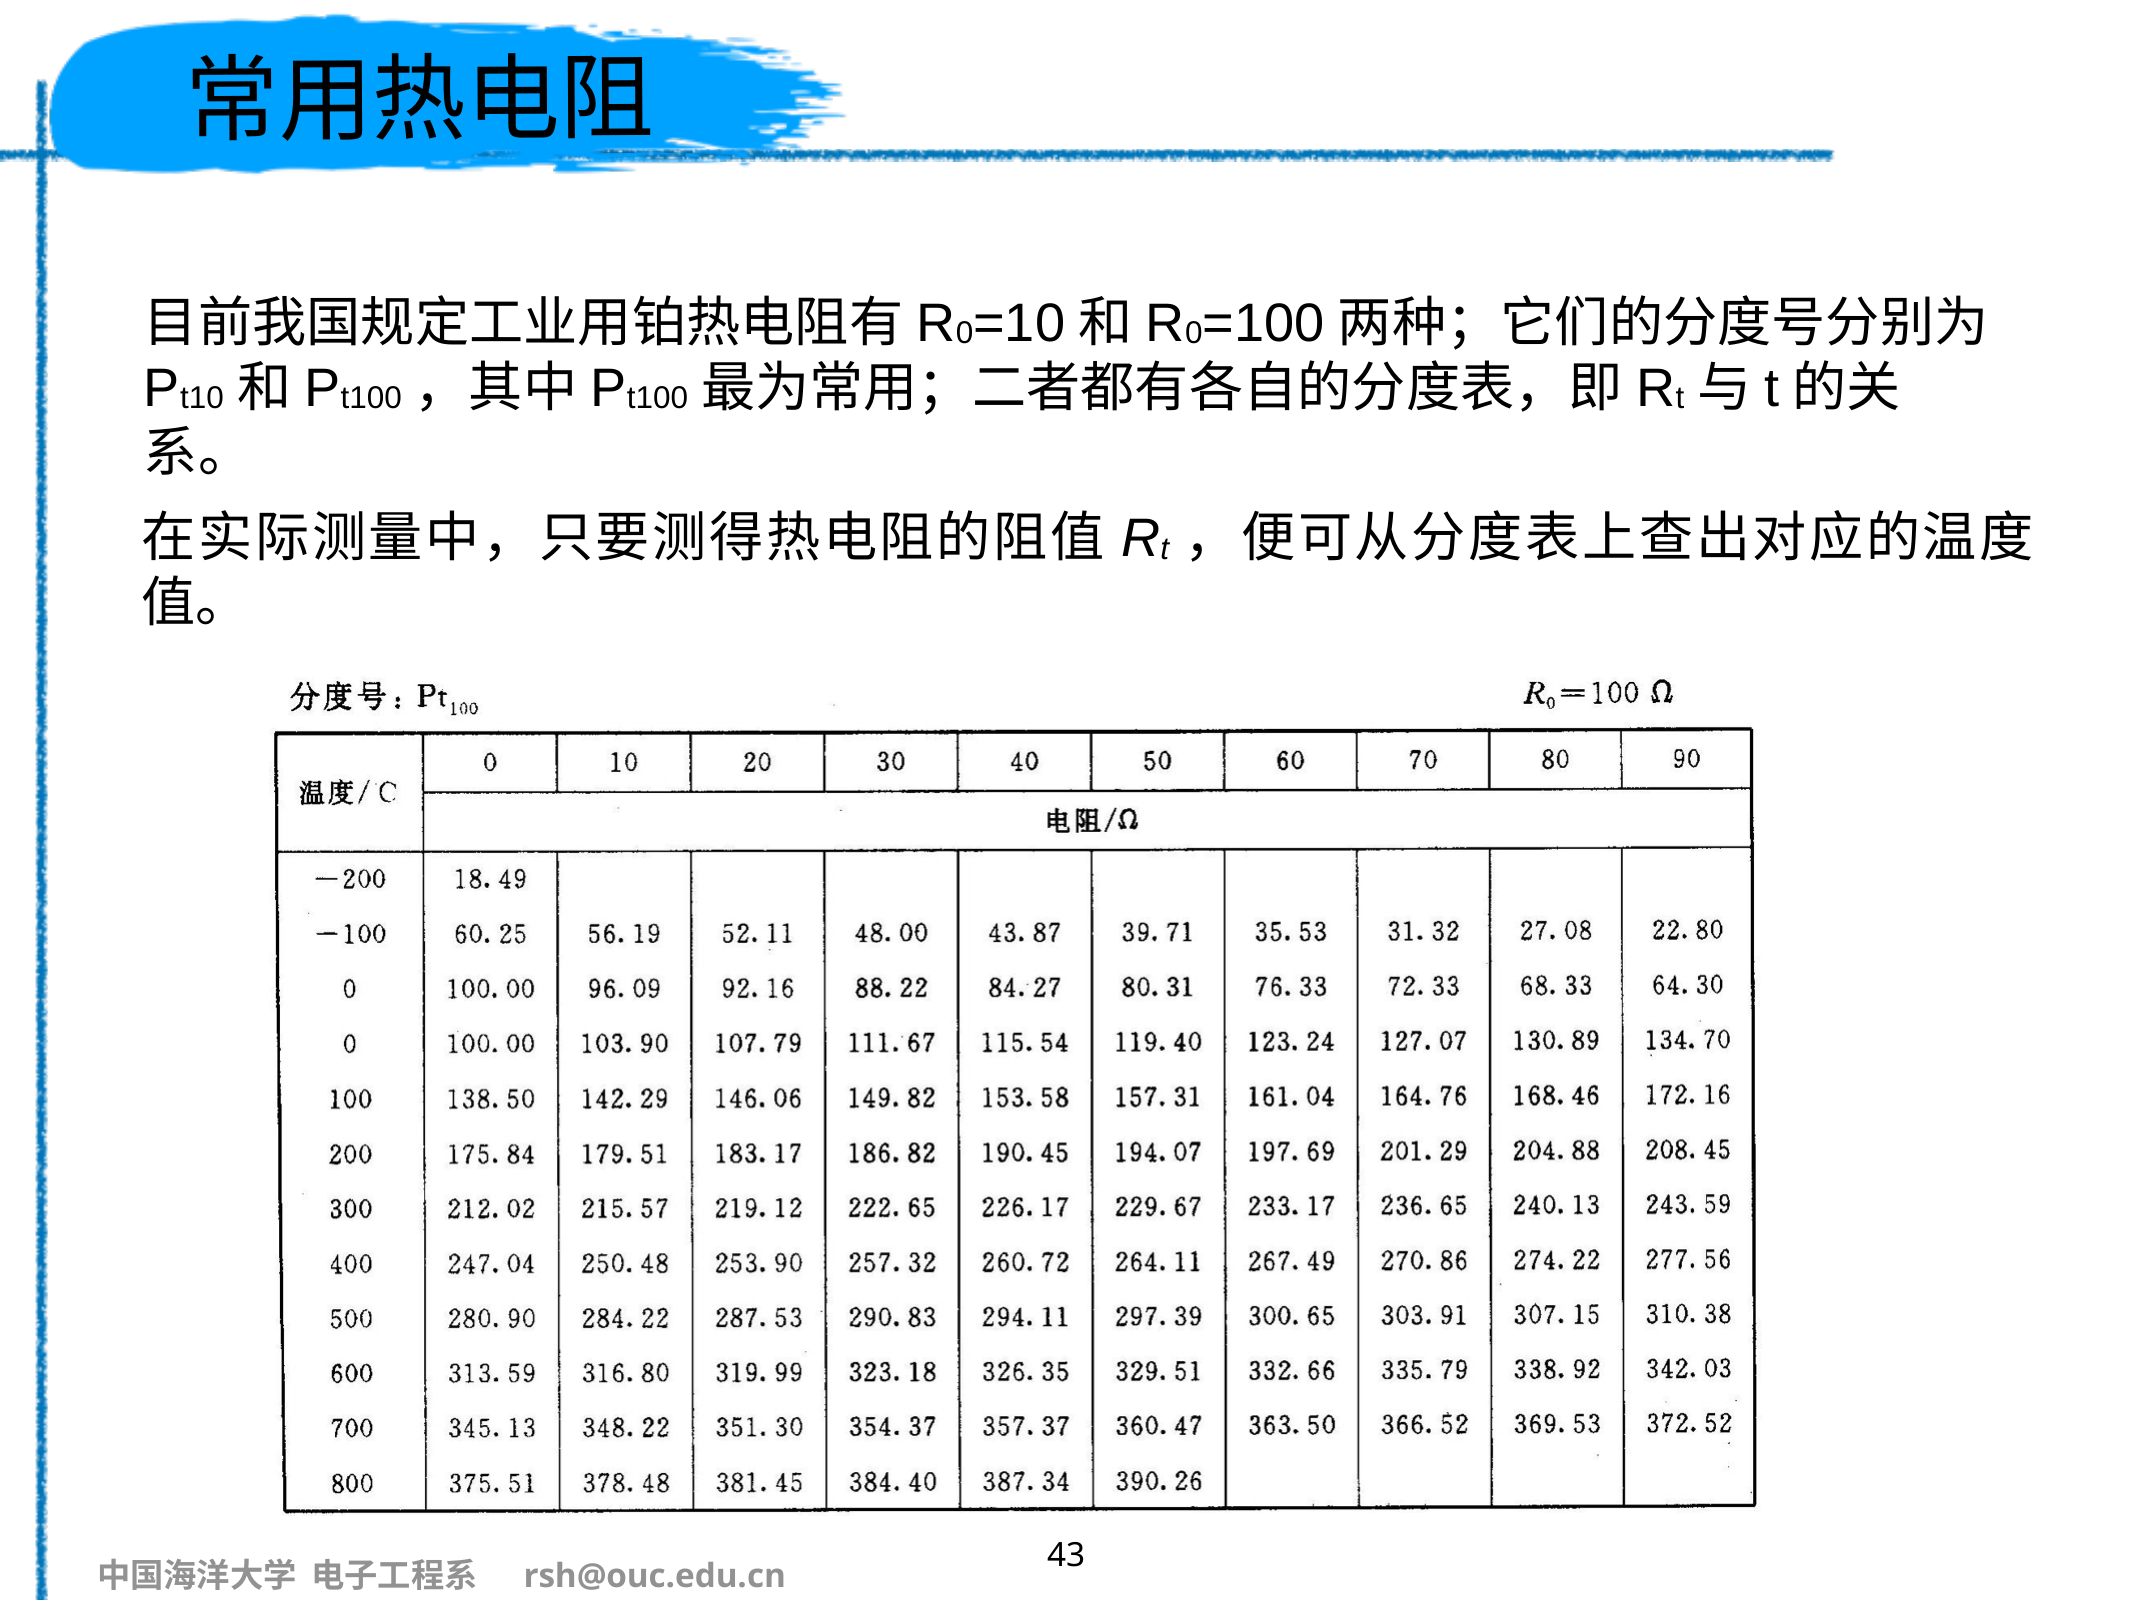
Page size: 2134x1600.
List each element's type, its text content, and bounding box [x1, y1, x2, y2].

title 常用热电阻 [53, 1, 786, 189]
picture [785, 11, 1841, 178]
text_box 在实际测量中，只要测得热电阻的阻值Rt，便可从分度表上查出对应的温度值。 [133, 526, 2043, 608]
picture [0, 11, 54, 1600]
slide_number 43 [1037, 1524, 1095, 1579]
text_box 目前我国规定工业用铂热电阻有R0=10和R0=100两种；它们的分度号分别为Pt10和Pt100，其中Pt100最为常用；二者都有各自的分度表，即Rt与t的关系。 [135, 278, 1998, 491]
picture [262, 664, 1763, 1517]
